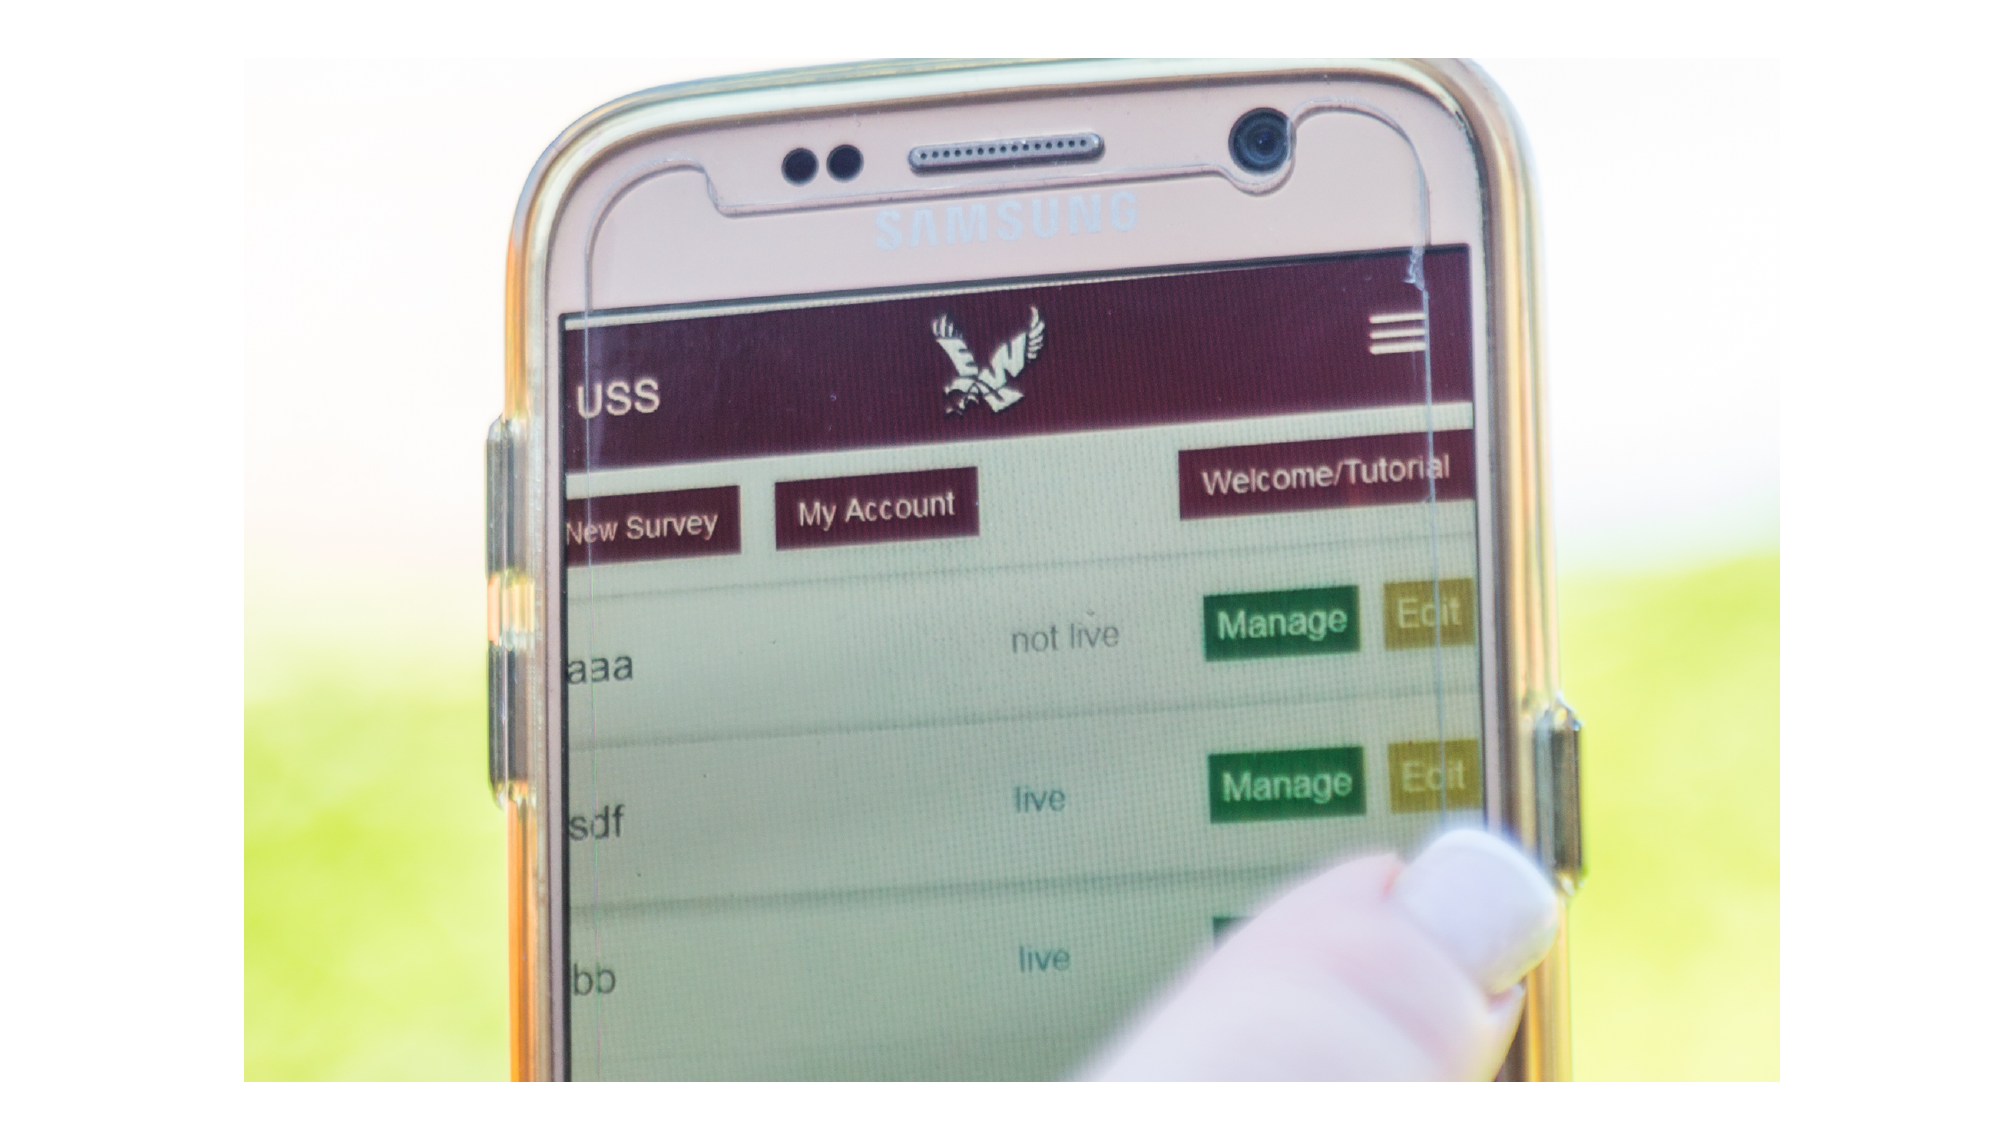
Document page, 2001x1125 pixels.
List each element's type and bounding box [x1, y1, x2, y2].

picture [244, 58, 1780, 1082]
